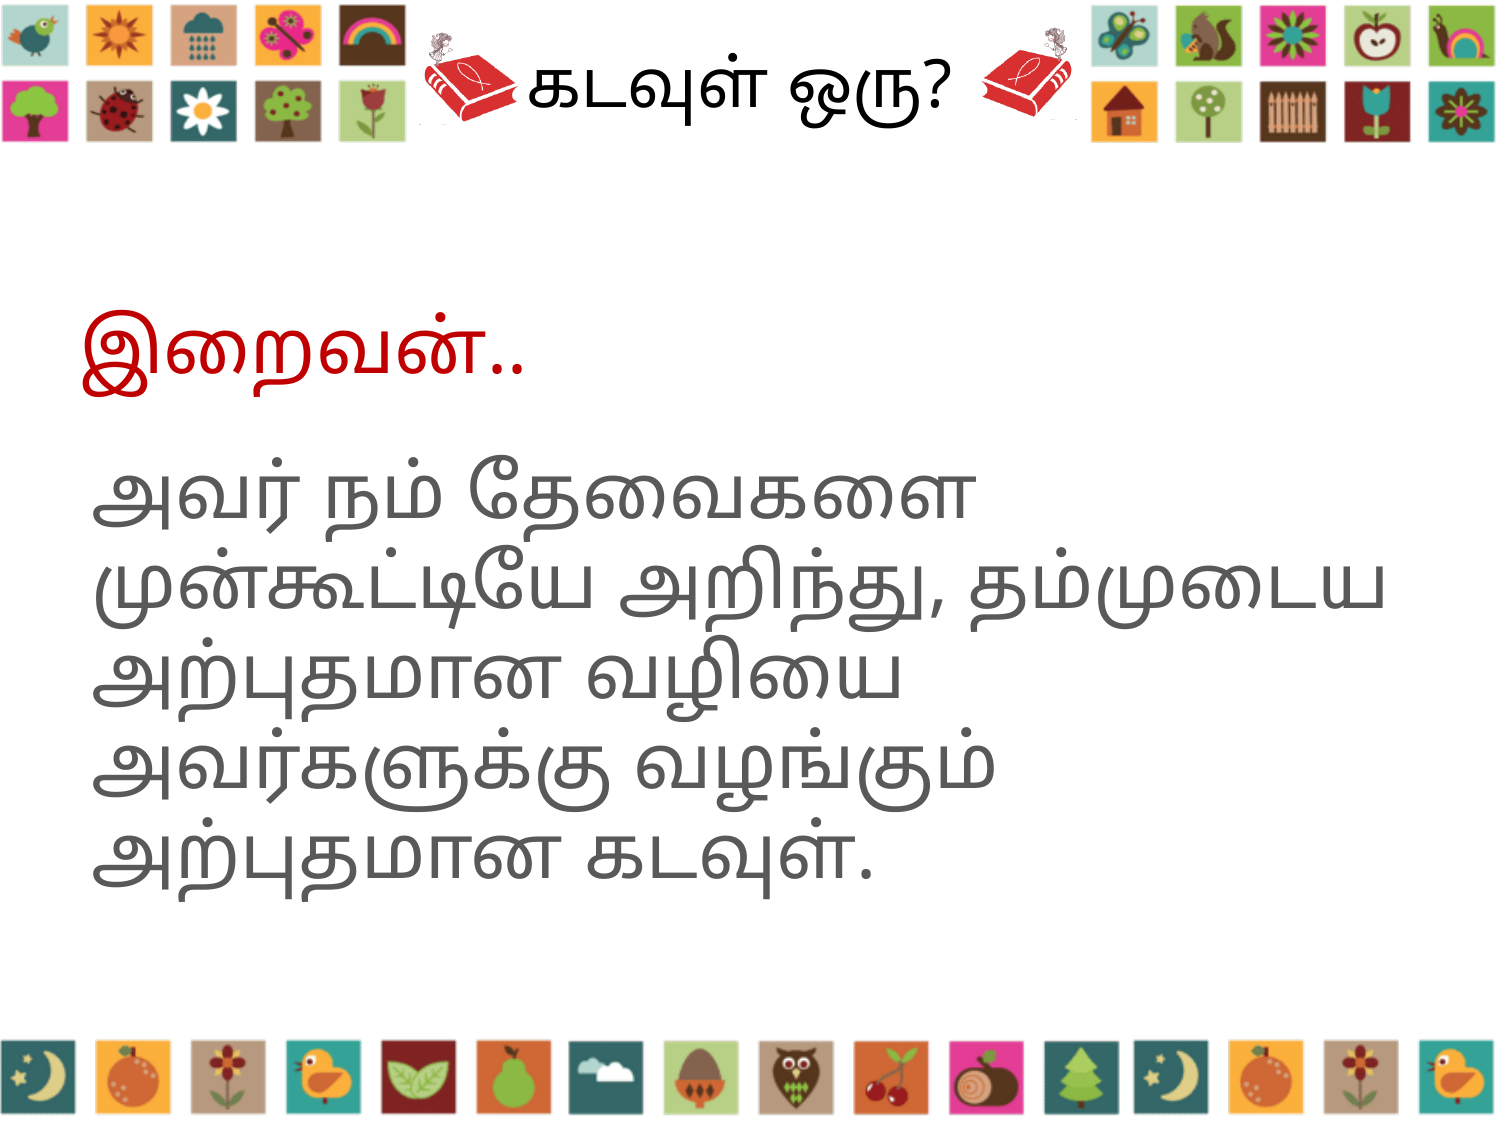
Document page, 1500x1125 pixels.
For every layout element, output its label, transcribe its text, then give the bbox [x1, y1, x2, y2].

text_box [0, 1028, 1500, 1118]
text_box அவர் நம் தேவைகளை முன்கூட்டியே அறிந்து, தம்முடைய அற்புதமான வழியை அவர்களுக்கு வழங்கும் அற்புதமான கடவுள். [76, 436, 1424, 992]
picture [0, 3, 550, 150]
picture [950, 3, 1500, 150]
text_box இறைவன்.. [64, 290, 1412, 396]
text_box கடவுள் ஒரு? [552, 33, 1077, 129]
